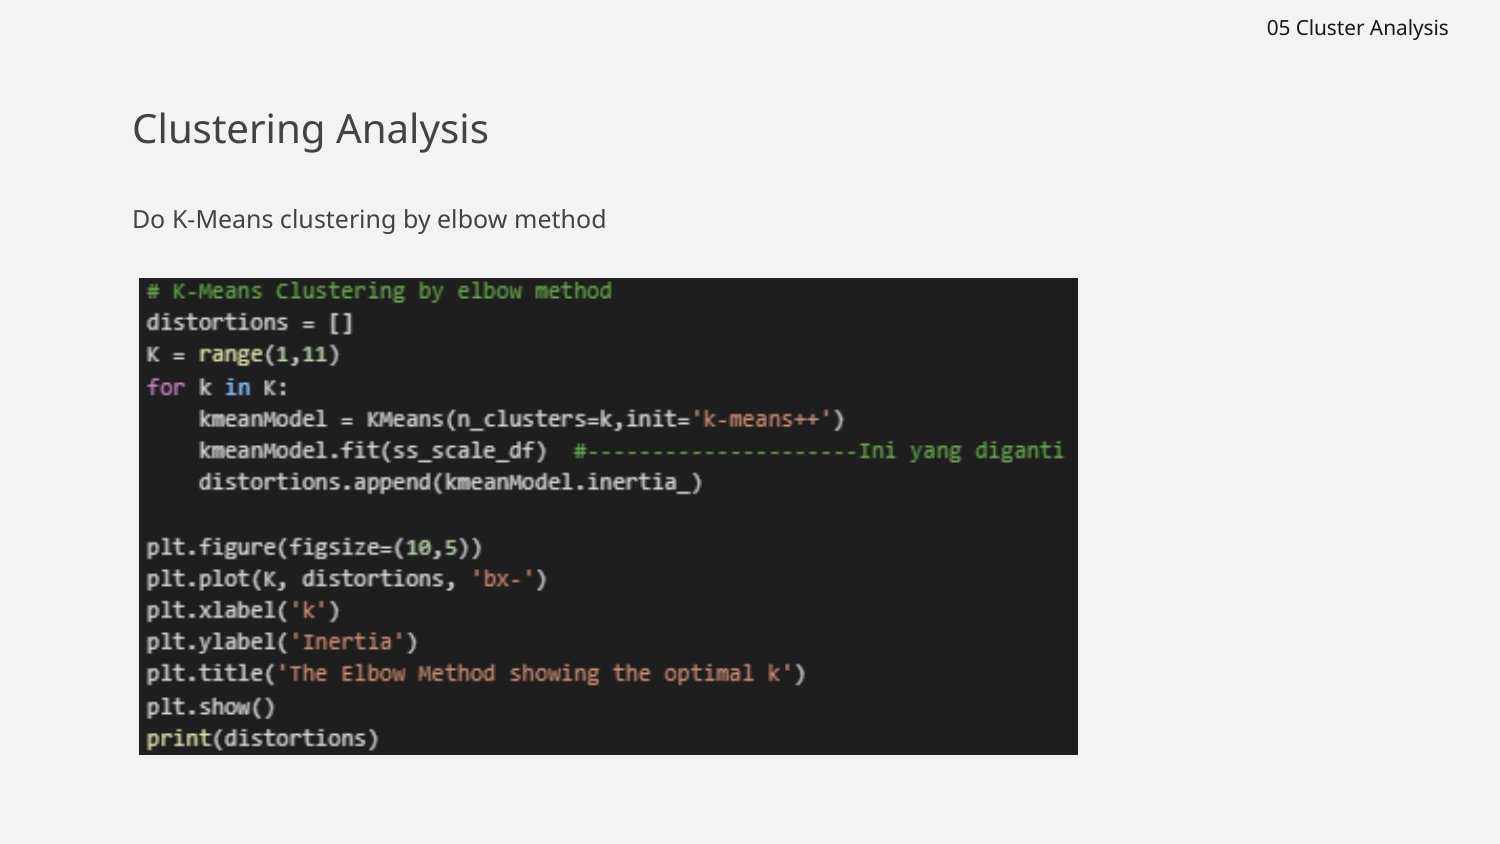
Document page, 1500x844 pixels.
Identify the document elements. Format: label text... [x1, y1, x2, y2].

title Clustering Analysis [116, 88, 1383, 167]
list Do K-Means clustering by elbow method [116, 189, 1383, 755]
picture [139, 277, 1078, 755]
text_box 05 Cluster Analysis [1251, 0, 1500, 51]
